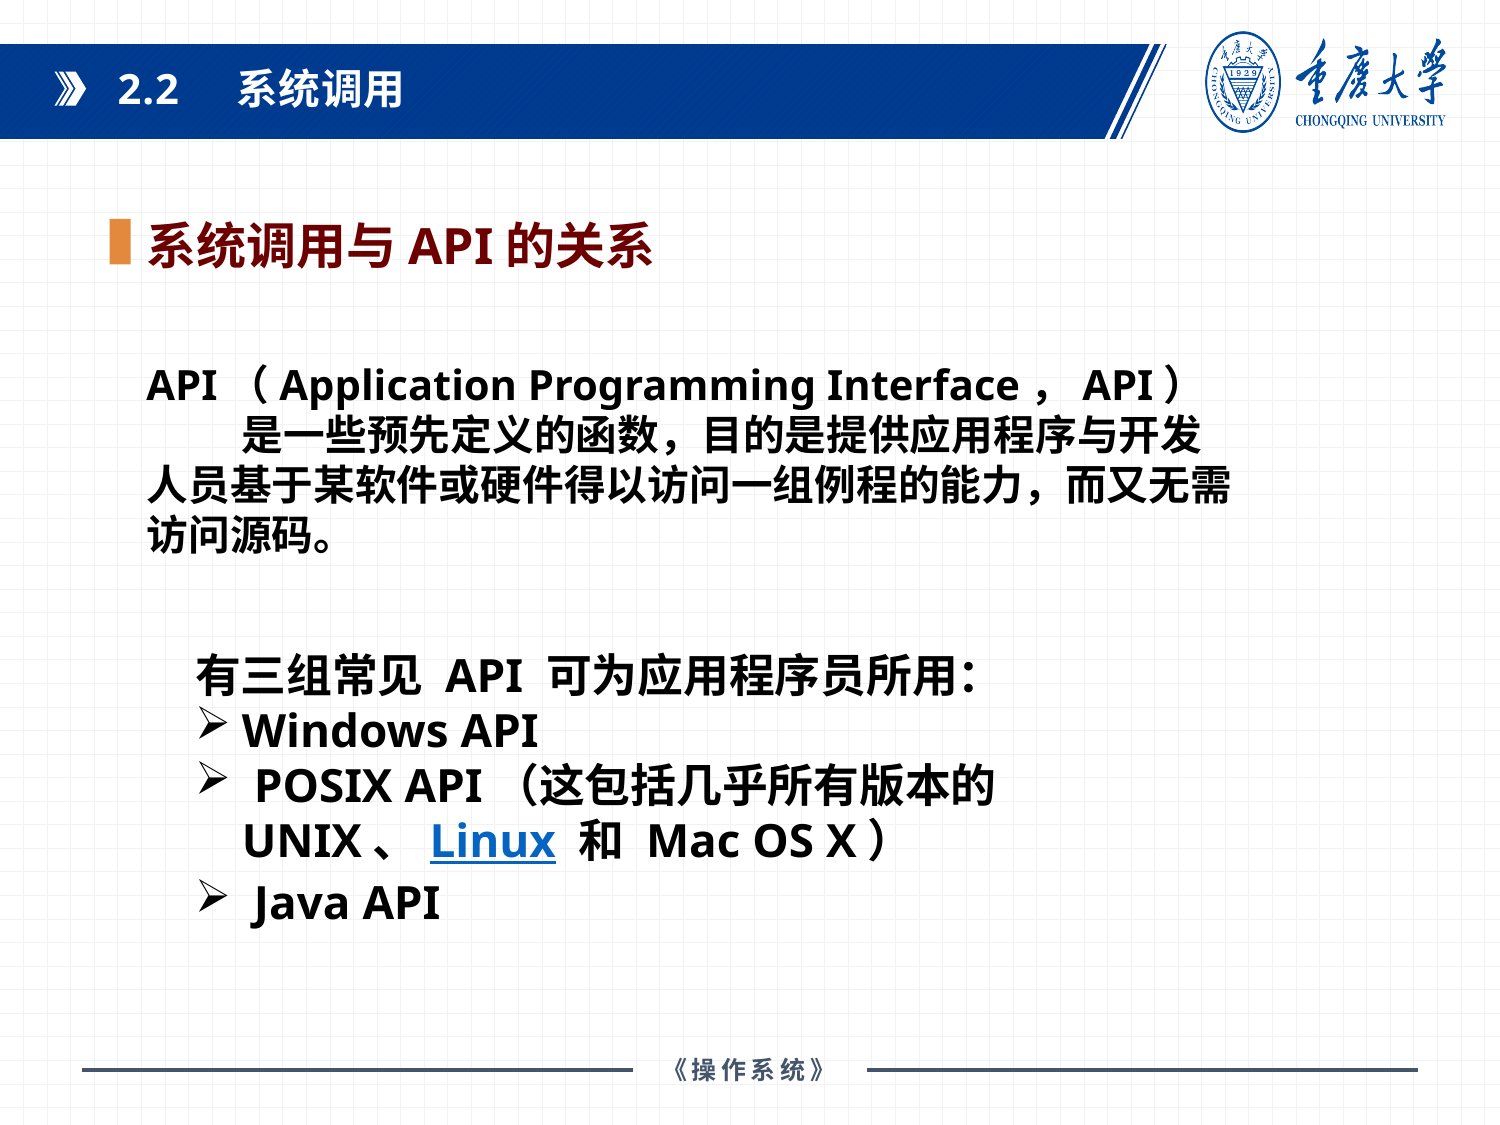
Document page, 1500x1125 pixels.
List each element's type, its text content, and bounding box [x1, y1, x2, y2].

list 2.2 系统调用 [102, 61, 1038, 145]
text_box [109, 218, 132, 265]
picture [1205, 31, 1446, 133]
text_box 有三组常见 API 可为应用程序员所用： Windows API POSIX API（这包括几乎所有版本的 UNIX、Linux 和 Mac OS X） Java API [180, 639, 1150, 937]
text_box 系统调用与API的关系 [131, 146, 1402, 282]
text_box API（Application Programming Interface，API） 是一些预先定义的函数，目的是提供应用程序与开发人员基于某软件或硬件得以访问一组例程的能力，而又无需访问源码。 [131, 351, 1258, 567]
